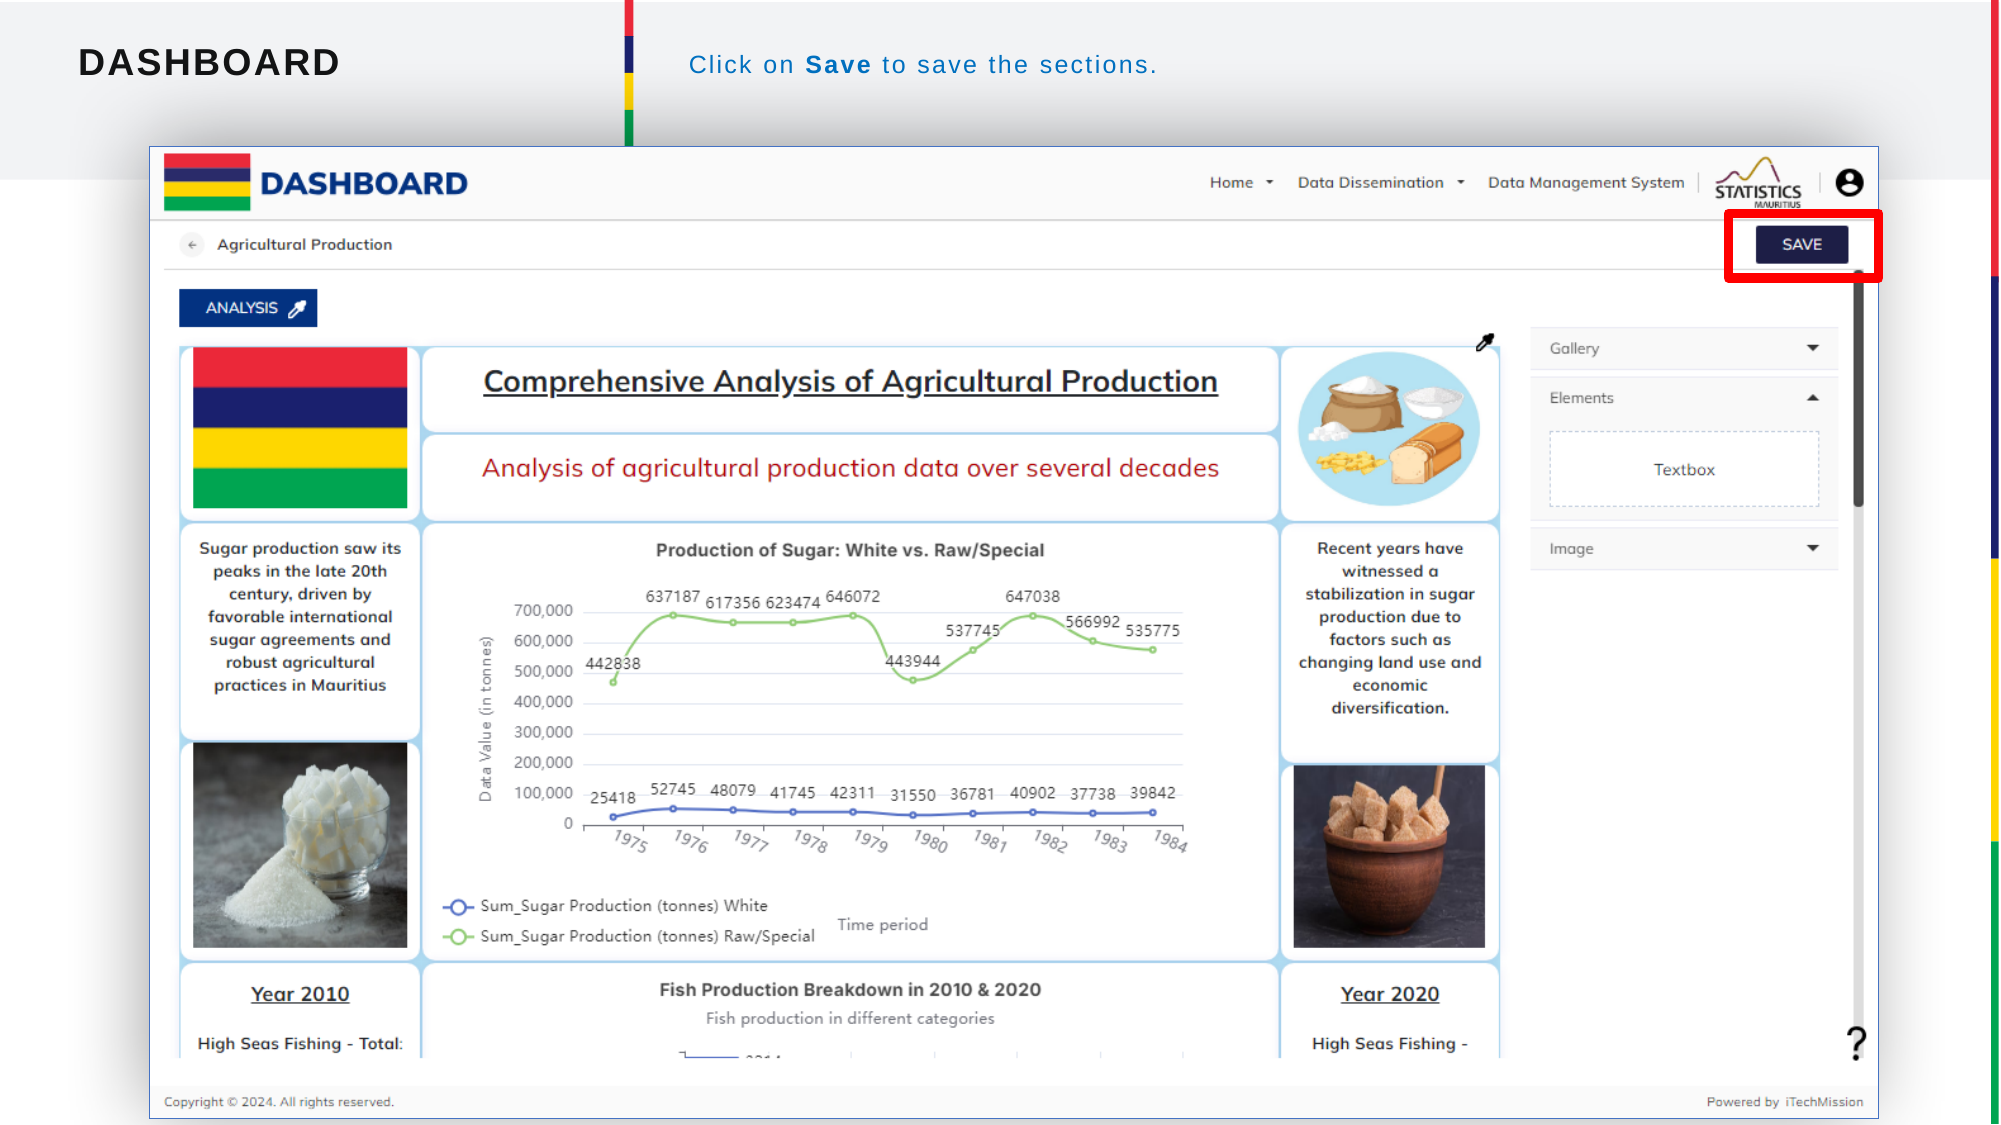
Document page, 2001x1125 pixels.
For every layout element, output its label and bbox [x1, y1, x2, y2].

text_box [63, 37, 624, 91]
picture [149, 146, 1879, 1119]
text_box [624, 0, 634, 146]
text_box [634, 1, 1991, 181]
text_box [634, 37, 1883, 91]
text_box [0, 1, 624, 181]
text_box [1991, 0, 1999, 1124]
